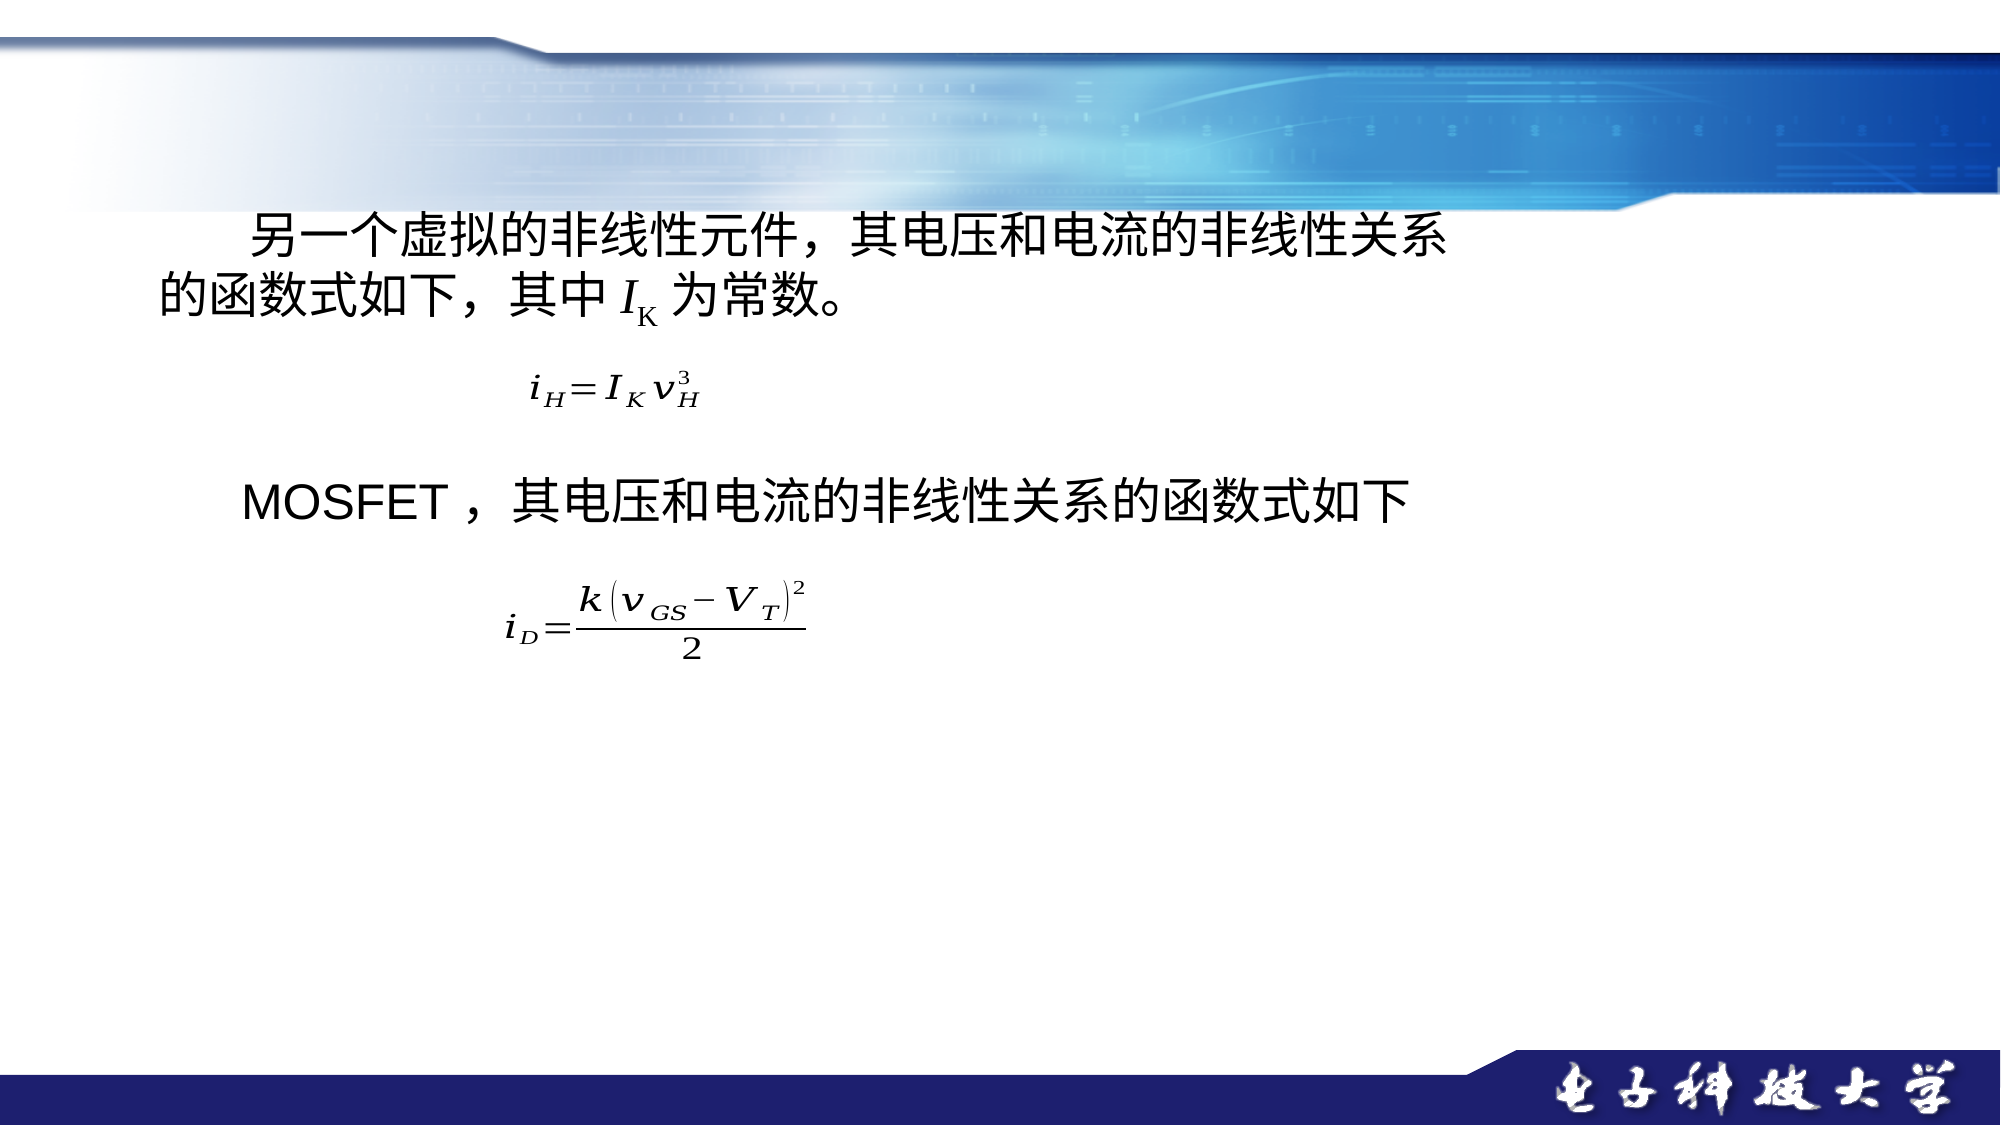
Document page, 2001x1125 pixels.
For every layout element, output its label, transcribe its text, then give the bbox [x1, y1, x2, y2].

text_box MOSFET，其电压和电流的非线性关系的函数式如下 [226, 462, 1553, 537]
picture [0, 37, 2000, 213]
text_box 另一个虚拟的非线性元件，其电压和电流的非线性关系的函数式如下，其中IK为常数。 [143, 196, 1470, 340]
